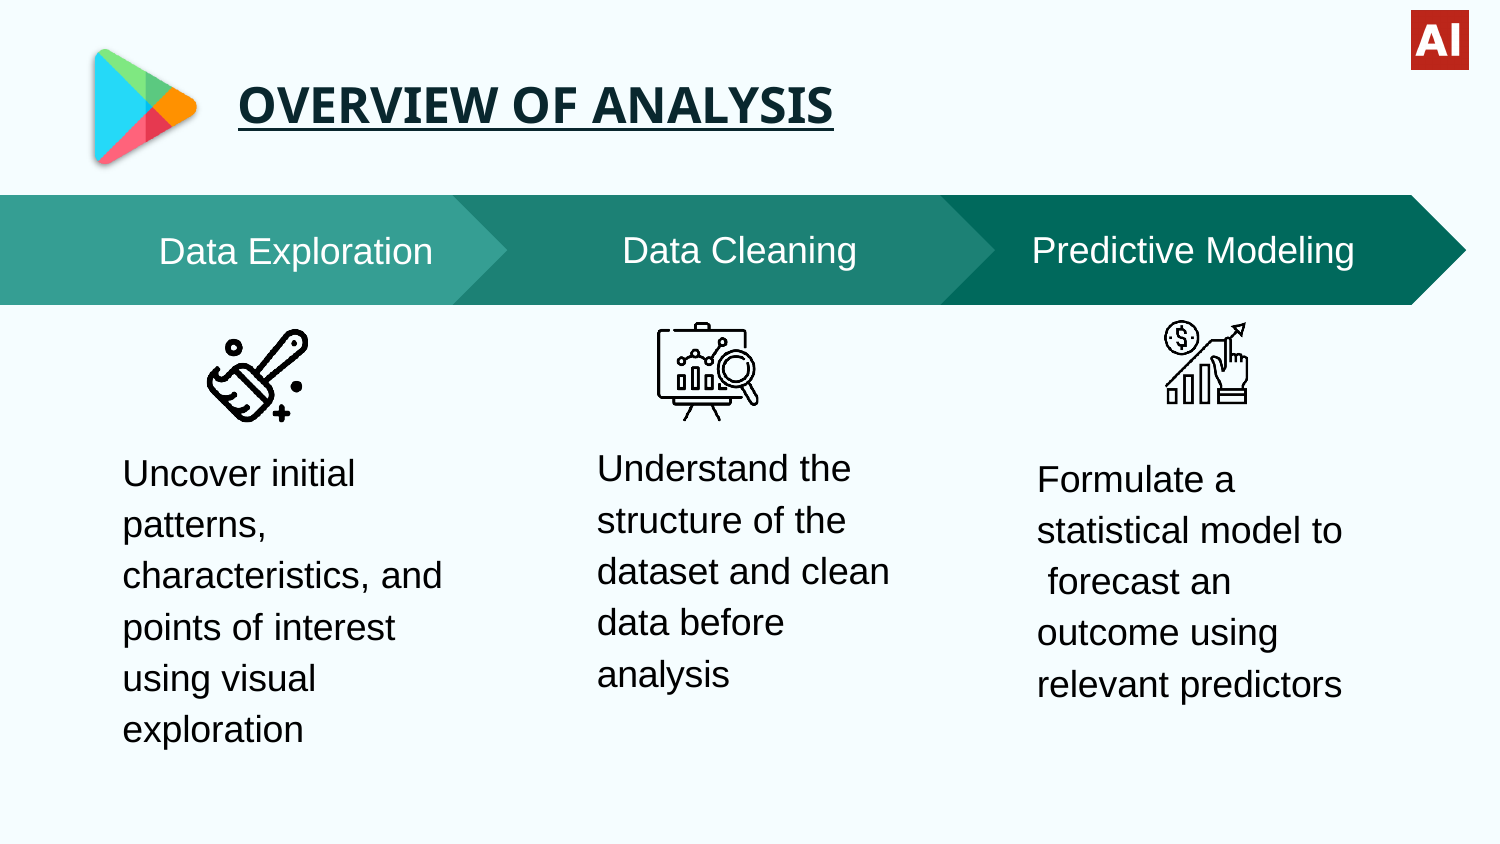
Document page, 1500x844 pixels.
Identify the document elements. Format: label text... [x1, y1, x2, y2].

text_box [657, 320, 759, 422]
text_box [1162, 318, 1249, 405]
text_box Formulate a statistical model to forecast an outcome using relevant predictors [1034, 446, 1348, 705]
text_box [78, 42, 212, 177]
text_box Data Cleaning [620, 224, 995, 272]
text_box Predictive Modeling [1029, 224, 1361, 272]
text_box [206, 324, 308, 426]
title OVERVIEW OF ANALYSIS [235, 71, 894, 195]
text_box Understand the structure of the dataset and clean data before analysis [594, 436, 922, 695]
text_box [452, 195, 974, 305]
text_box Uncover initial patterns, characteristics, and points of interest using visual exploration [120, 440, 460, 804]
text_box [941, 195, 1467, 305]
text_box [0, 195, 506, 305]
text_box Data Exploration [156, 224, 460, 272]
picture [1411, 10, 1469, 70]
